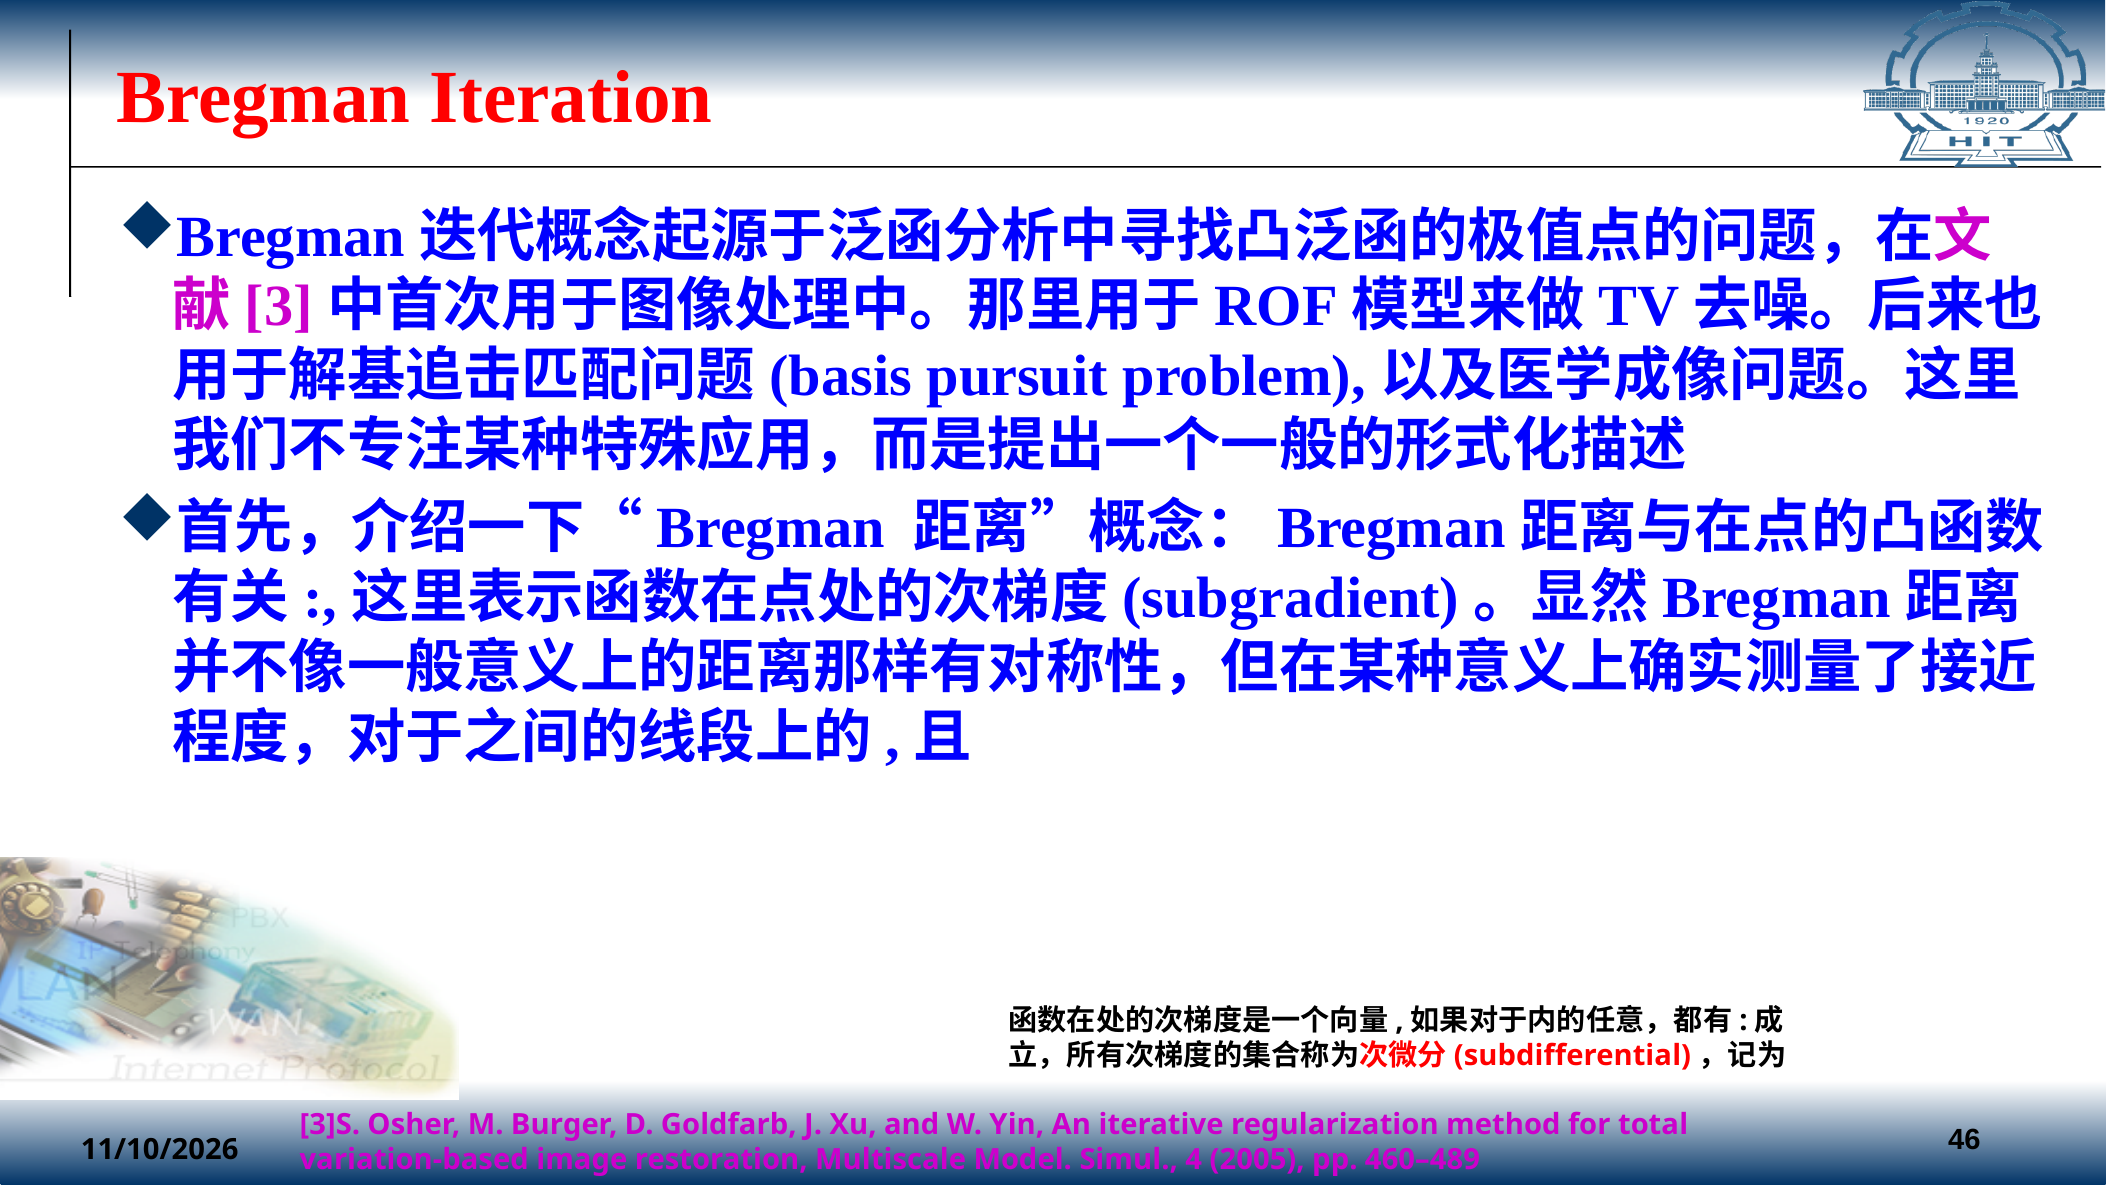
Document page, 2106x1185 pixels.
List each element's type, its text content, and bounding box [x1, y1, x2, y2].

text_box [3]S. Osher, M. Burger, D. Goldfarb, J. Xu, and W. Yin, An iterative regularization method for total variation-based image restoration, Multiscale Model. Simul., 4 (2005), pp. 460–489 [284, 1098, 1866, 1183]
picture [0, 857, 459, 1100]
title Bregman Iteration [101, 29, 1941, 155]
picture [1863, 1, 2106, 167]
